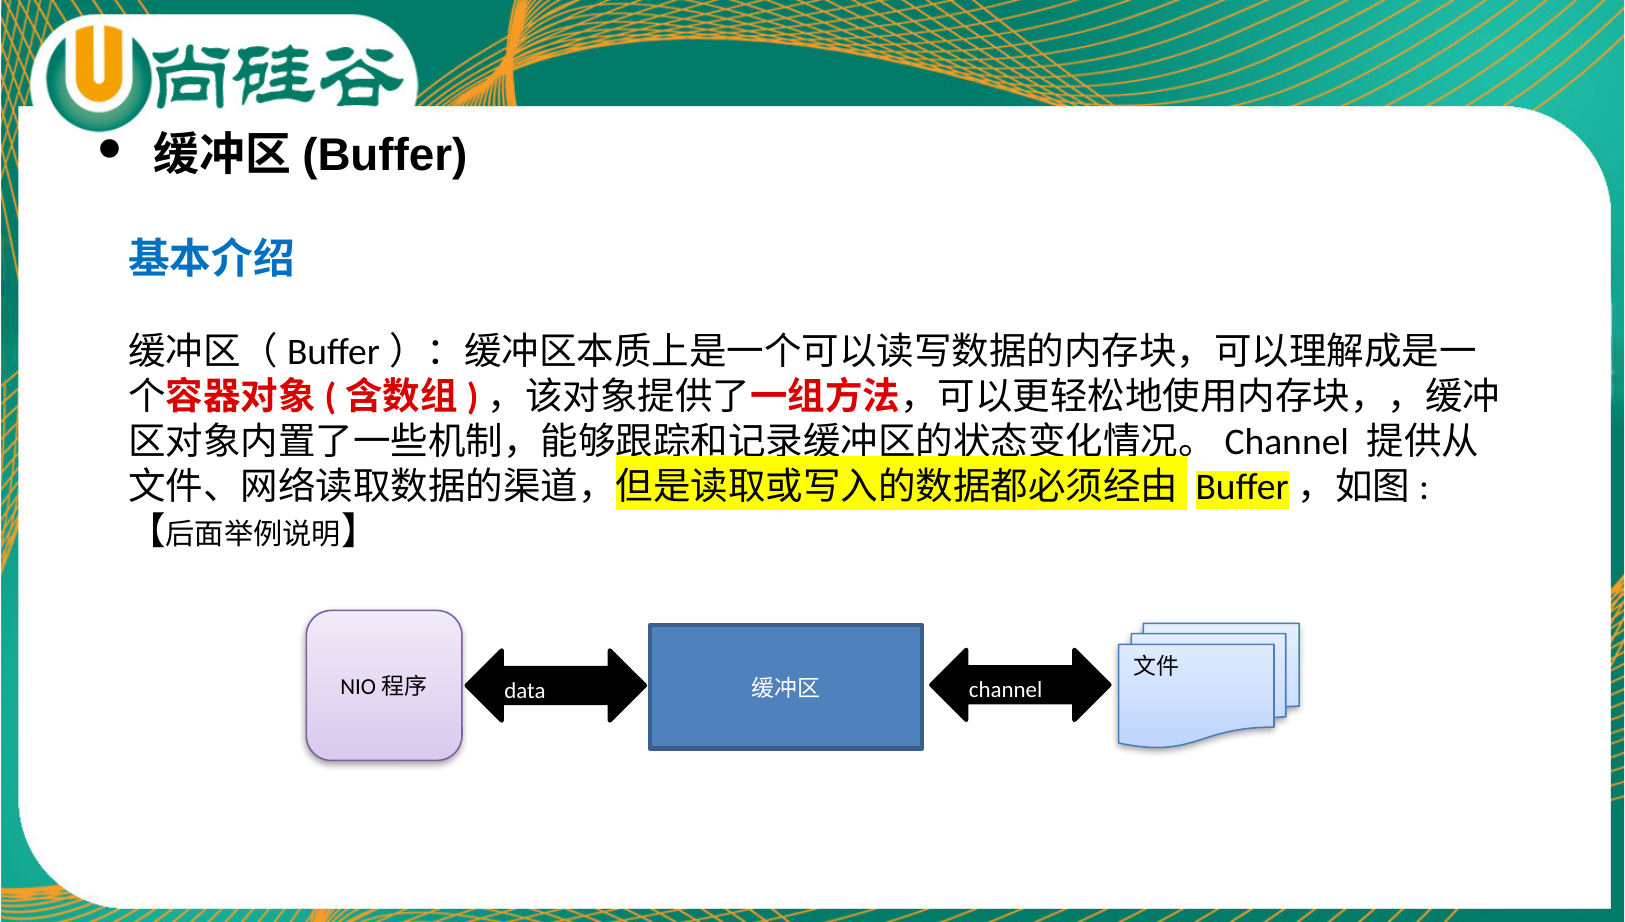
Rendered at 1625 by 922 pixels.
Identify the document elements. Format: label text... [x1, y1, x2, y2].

text_box 缓冲区(Buffer) [82, 123, 1375, 188]
picture [0, 0, 1625, 922]
text_box channel [929, 647, 1112, 722]
text_box data [464, 648, 648, 723]
text_box 缓冲区 [648, 623, 924, 751]
text_box 基本介绍 缓冲区（Buffer）：缓冲区本质上是一个可以读写数据的内存块，可以理解成是一个容器对象(含数组)，该对象提供了一组方法，可以更轻松地使用内存块，，缓冲区对象内置了一些机制，能够跟踪和记录缓冲区的状态变化情况。Channel 提供从文件、网络读取数据的渠道，但是读取或写入的数据都必须经由 Buffer，如图: 【后面举例说明】 [113, 224, 1524, 560]
text_box 文件 [1117, 622, 1300, 749]
text_box NIO程序 [305, 609, 463, 762]
